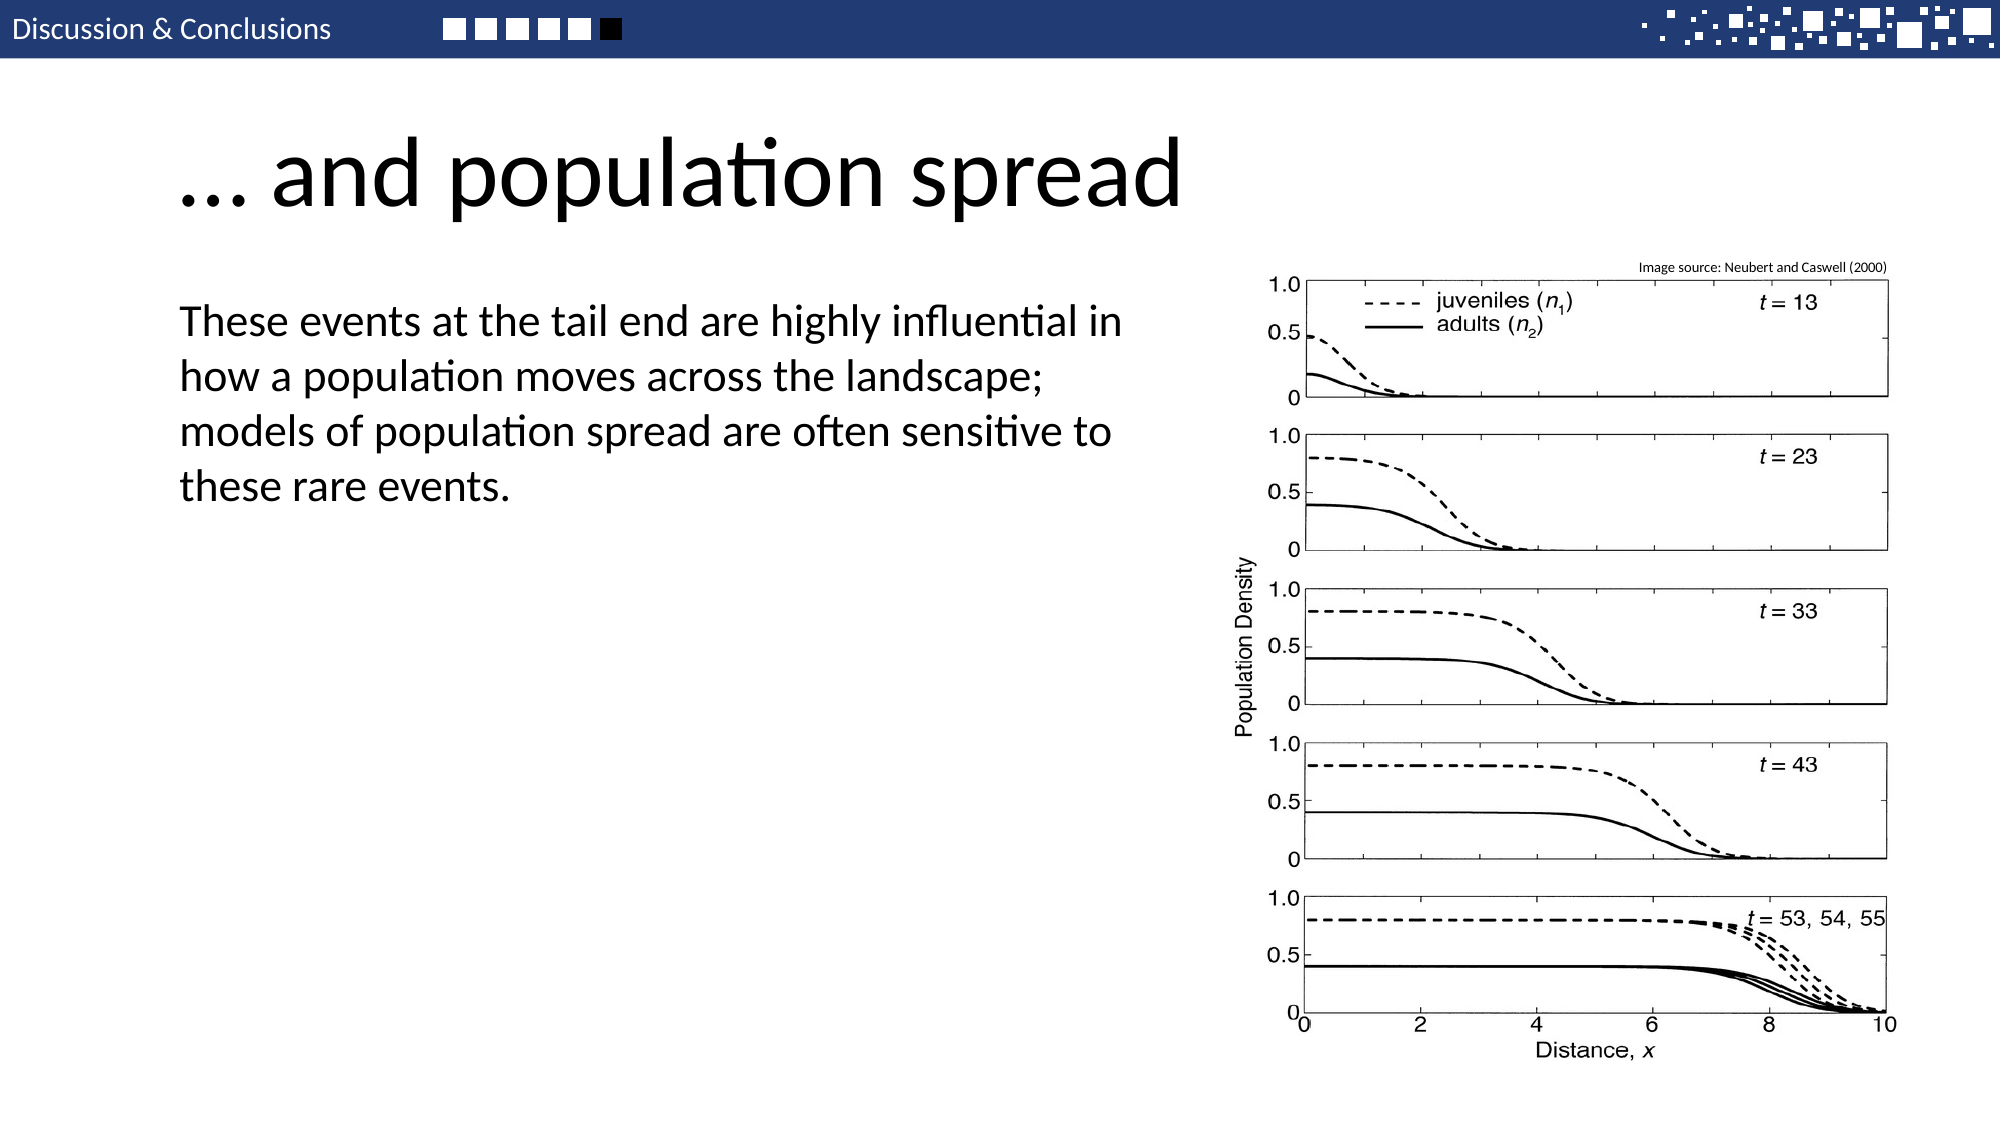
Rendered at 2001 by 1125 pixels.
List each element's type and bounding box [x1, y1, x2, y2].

text_box [1624, 250, 2000, 284]
picture [1232, 275, 1899, 1061]
text_box [164, 283, 1174, 519]
text_box [164, 98, 1555, 234]
text_box [0, 0, 2000, 59]
